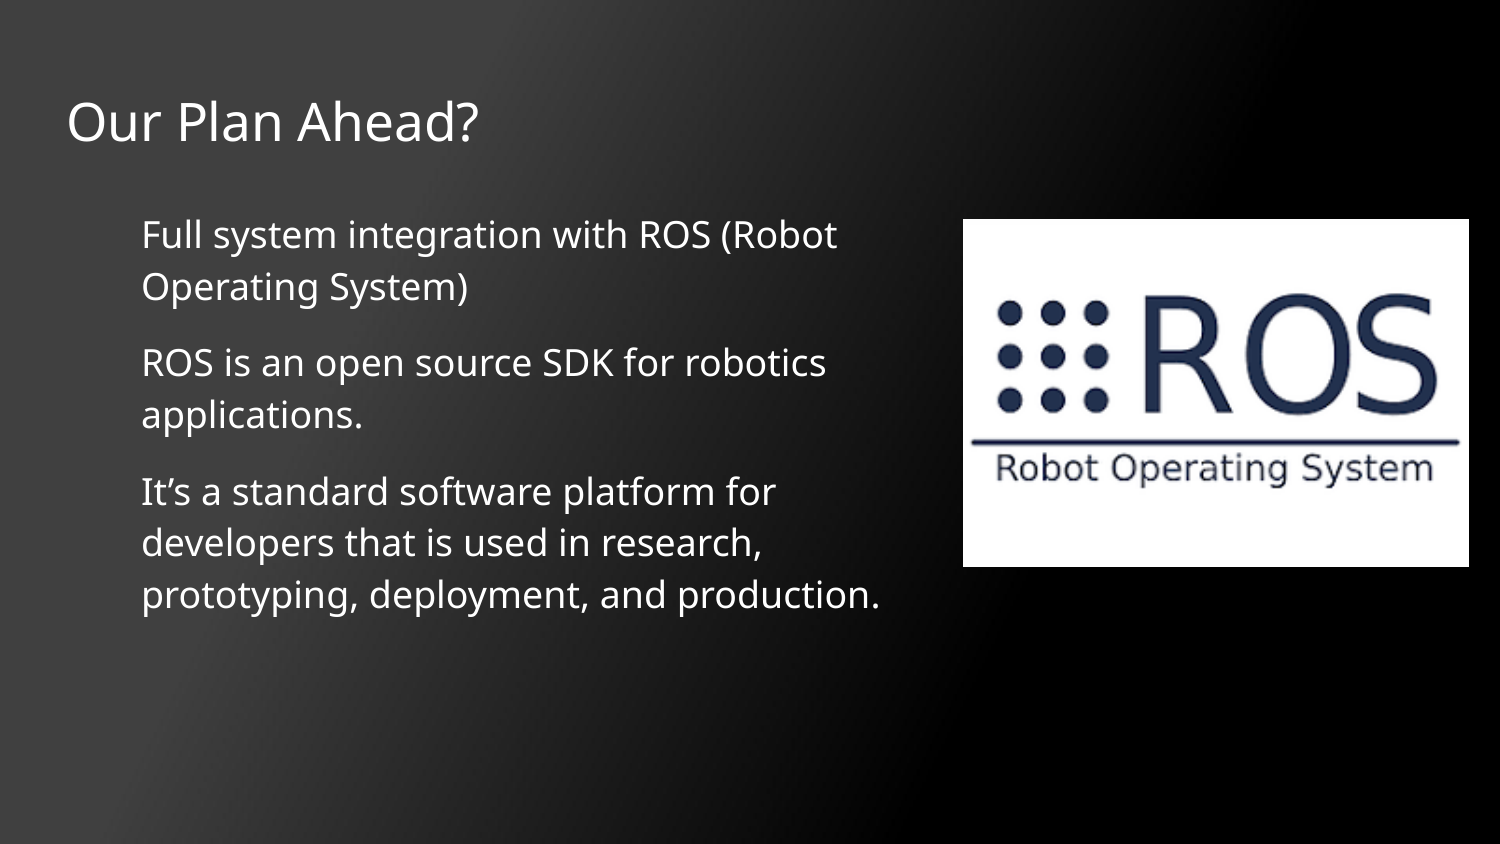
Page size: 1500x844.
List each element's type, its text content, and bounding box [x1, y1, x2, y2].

picture [0, 0, 1500, 844]
title Our Plan Ahead? [51, 72, 1449, 167]
list Full system integration with ROS (Robot Operating System) ROS is an open source SDK for robotics applications. It’s a standard software platform for developers that is used in research, prototyping, deployment, and production. [51, 189, 945, 750]
